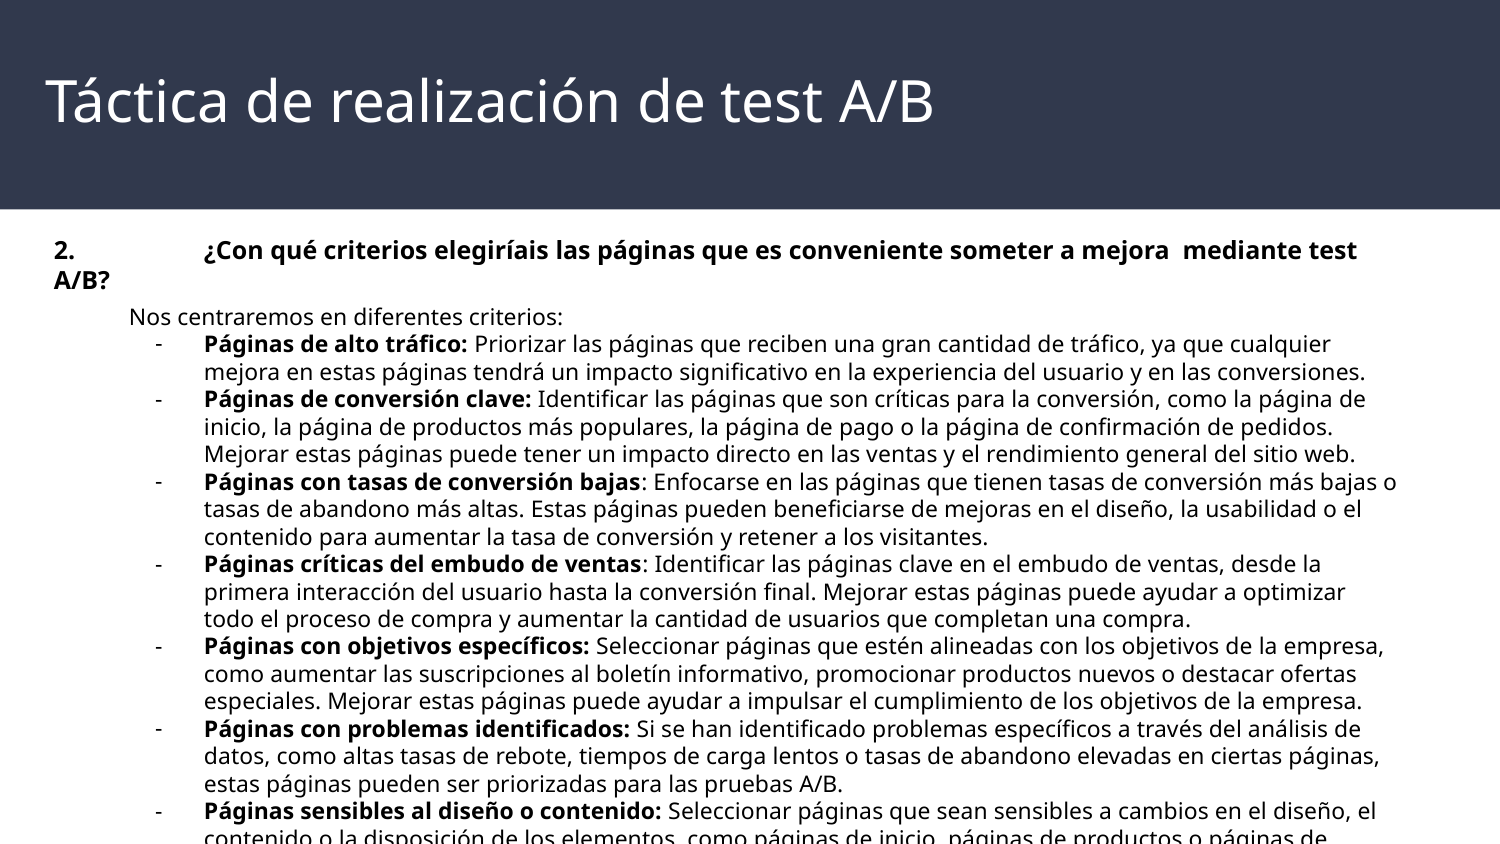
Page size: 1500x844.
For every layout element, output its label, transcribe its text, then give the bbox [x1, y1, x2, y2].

title Táctica de realización de test A/B [30, 49, 1428, 152]
text_box 2. ¿Con qué criterios elegiríais las páginas que es conveniente someter a mejora mediante test A/B? Nos centraremos en diferentes criterios: Páginas de alto tráfico: Priorizar las páginas que reciben una gran cantidad de tráfico, ya que cualquier mejora en estas páginas tendrá un impacto significativo en la experiencia del usuario y en las conversiones. Páginas de conversión clave: Identificar las páginas que son críticas para la conversión, como la página de inicio, la página de productos más populares, la página de pago o la página de confirmación de pedidos. Mejorar estas páginas puede tener un impacto directo en las ventas y el rendimiento general del sitio web. Páginas con tasas de conversión bajas: Enfocarse en las páginas que tienen tasas de conversión más bajas o tasas de abandono más altas. Estas páginas pueden beneficiarse de mejoras en el diseño, la usabilidad o el contenido para aumentar la tasa de conversión y retener a los visitantes. Páginas críticas del embudo de ventas: Identificar las páginas clave en el embudo de ventas, desde la primera interacción del usuario hasta la conversión final. Mejorar estas páginas puede ayudar a optimizar todo el proceso de compra y aumentar la cantidad de usuarios que completan una compra. Páginas con objetivos específicos: Seleccionar páginas que estén alineadas con los objetivos de la empresa, como aumentar las suscripciones al boletín informativo, promocionar productos nuevos o destacar ofertas especiales. Mejorar estas páginas puede ayudar a impulsar el cumplimiento de los objetivos de la empresa. Páginas con problemas identificados: Si se han identificado problemas específicos a través del análisis de datos, como altas tasas de rebote, tiempos de carga lentos o tasas de abandono elevadas en ciertas páginas, estas páginas pueden ser priorizadas para las pruebas A/B. Páginas sensibles al diseño o contenido: Seleccionar páginas que sean sensibles a cambios en el diseño, el contenido o la disposición de los elementos, como páginas de inicio, páginas de productos o páginas de categorías. Realizar pruebas A/B en estas páginas puede ayudar a determinar qué cambios tienen un impacto positivo en la experiencia del usuario y las conversiones. [38, 219, 1419, 844]
